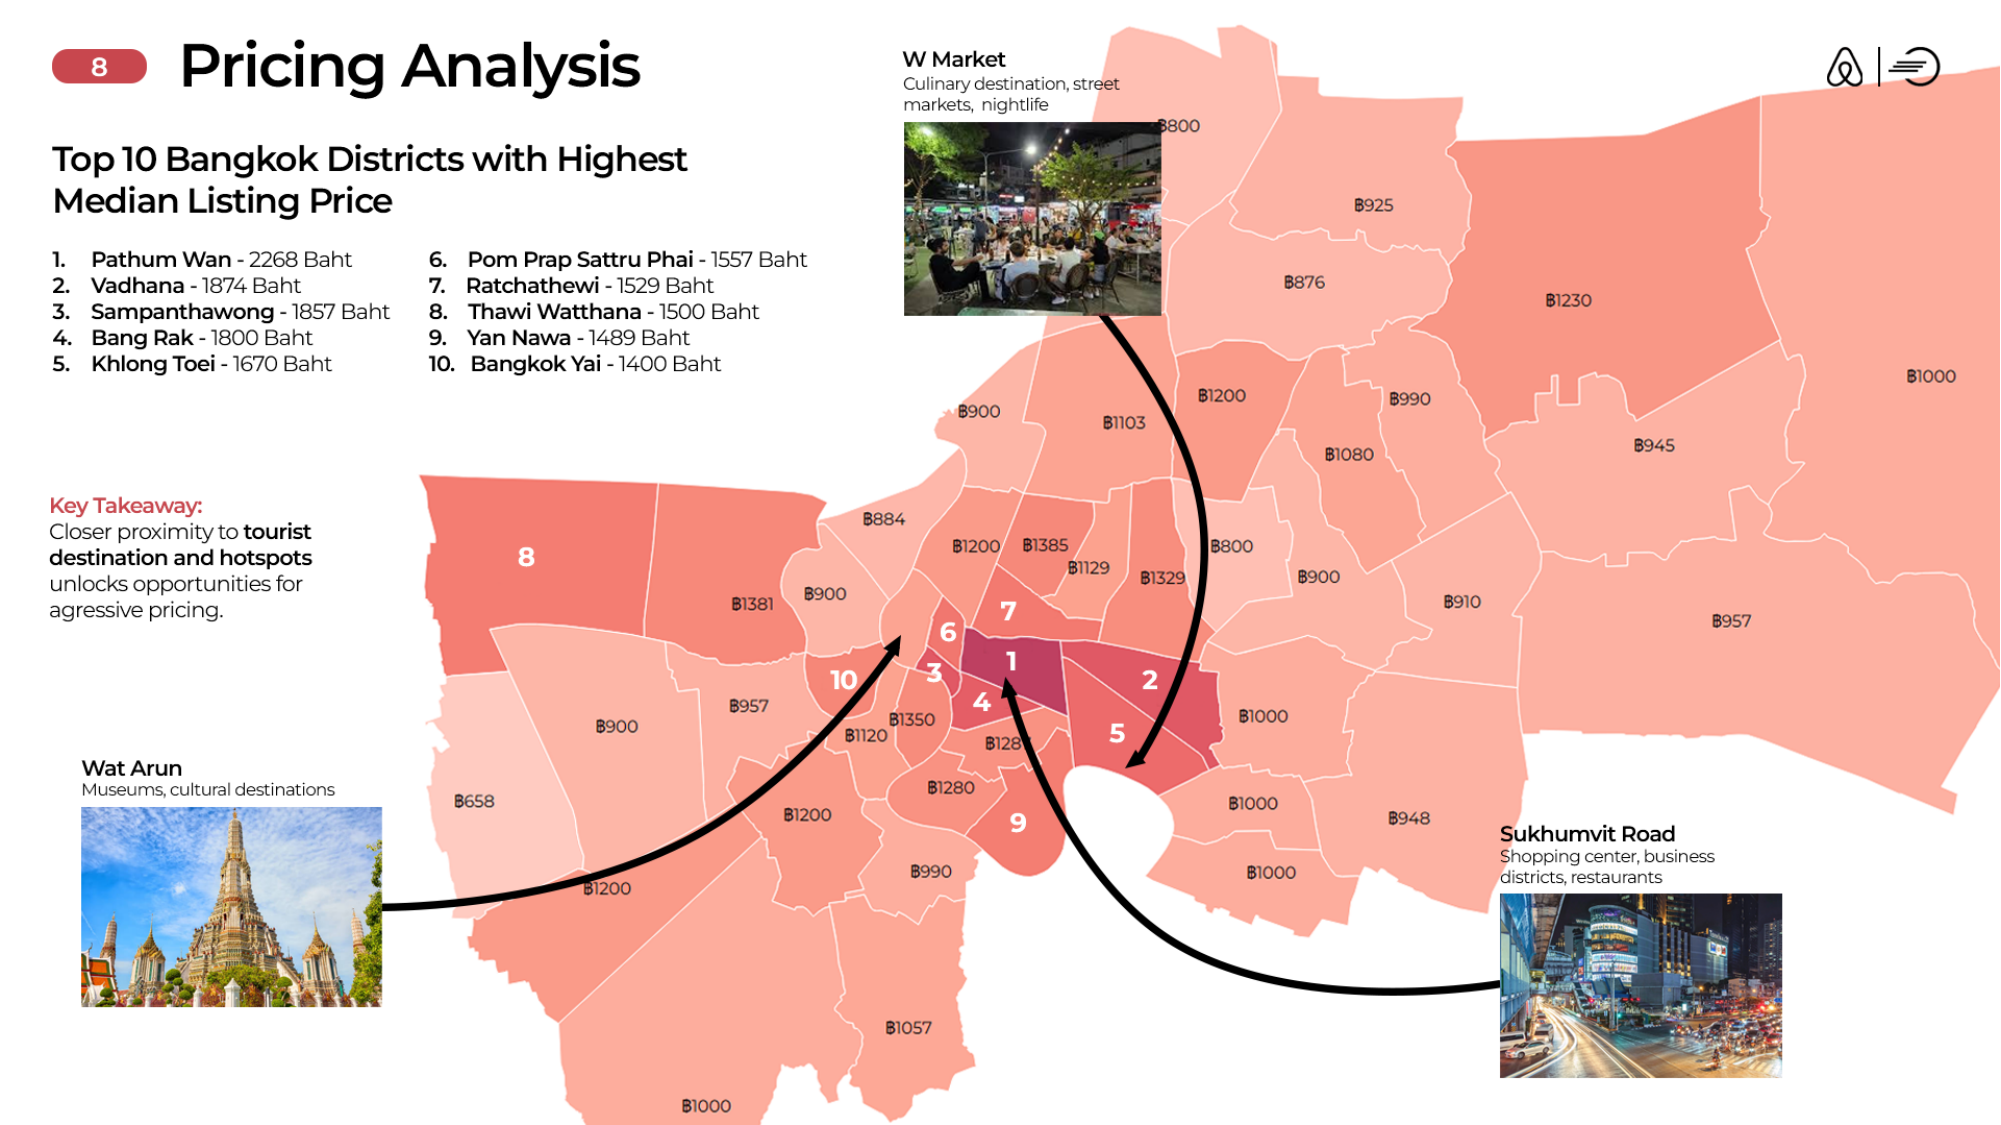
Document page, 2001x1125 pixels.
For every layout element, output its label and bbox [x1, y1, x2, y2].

list [0, 0, 2000, 1125]
